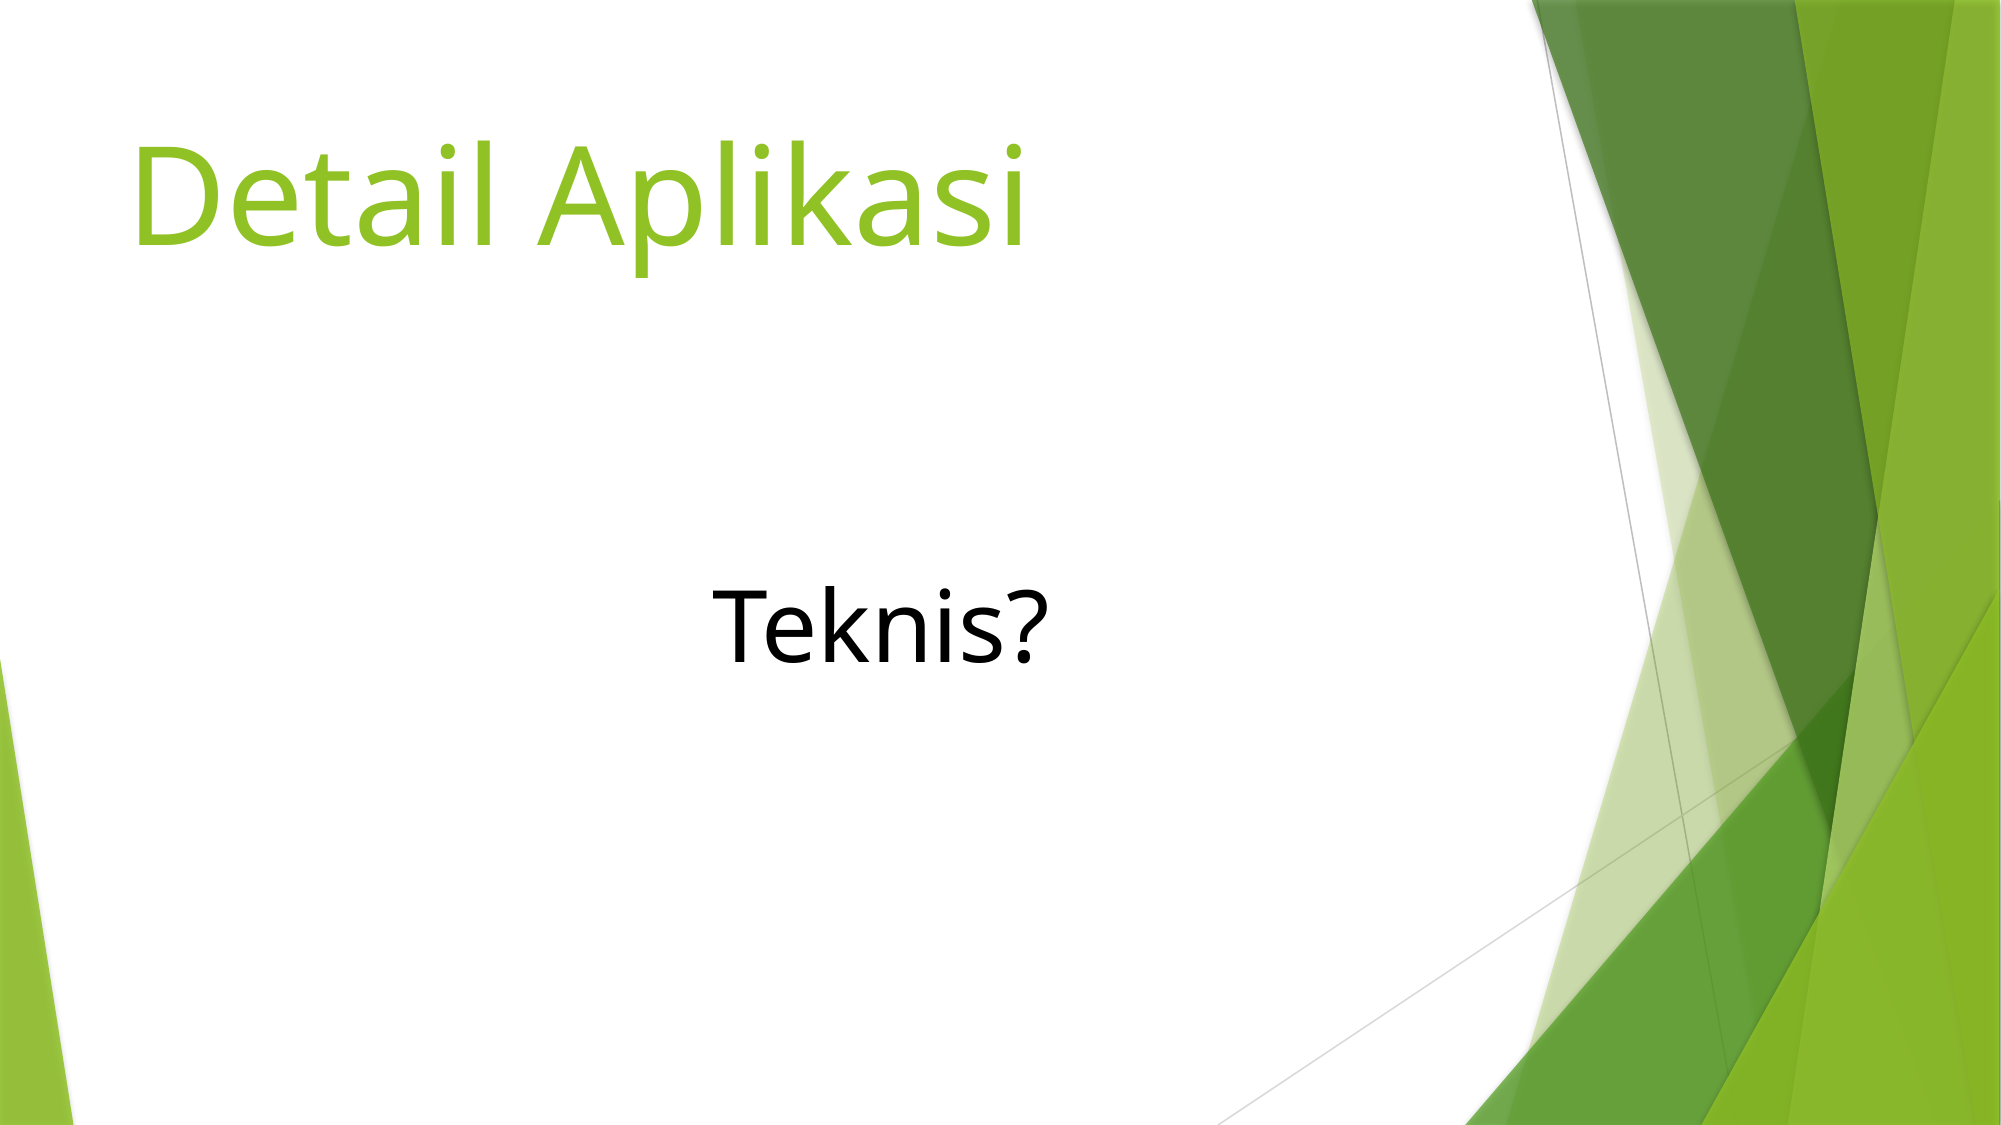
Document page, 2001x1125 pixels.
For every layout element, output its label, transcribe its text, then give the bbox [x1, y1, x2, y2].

title Detail Aplikasi [111, 99, 1522, 317]
text_box Teknis? [698, 555, 1066, 691]
